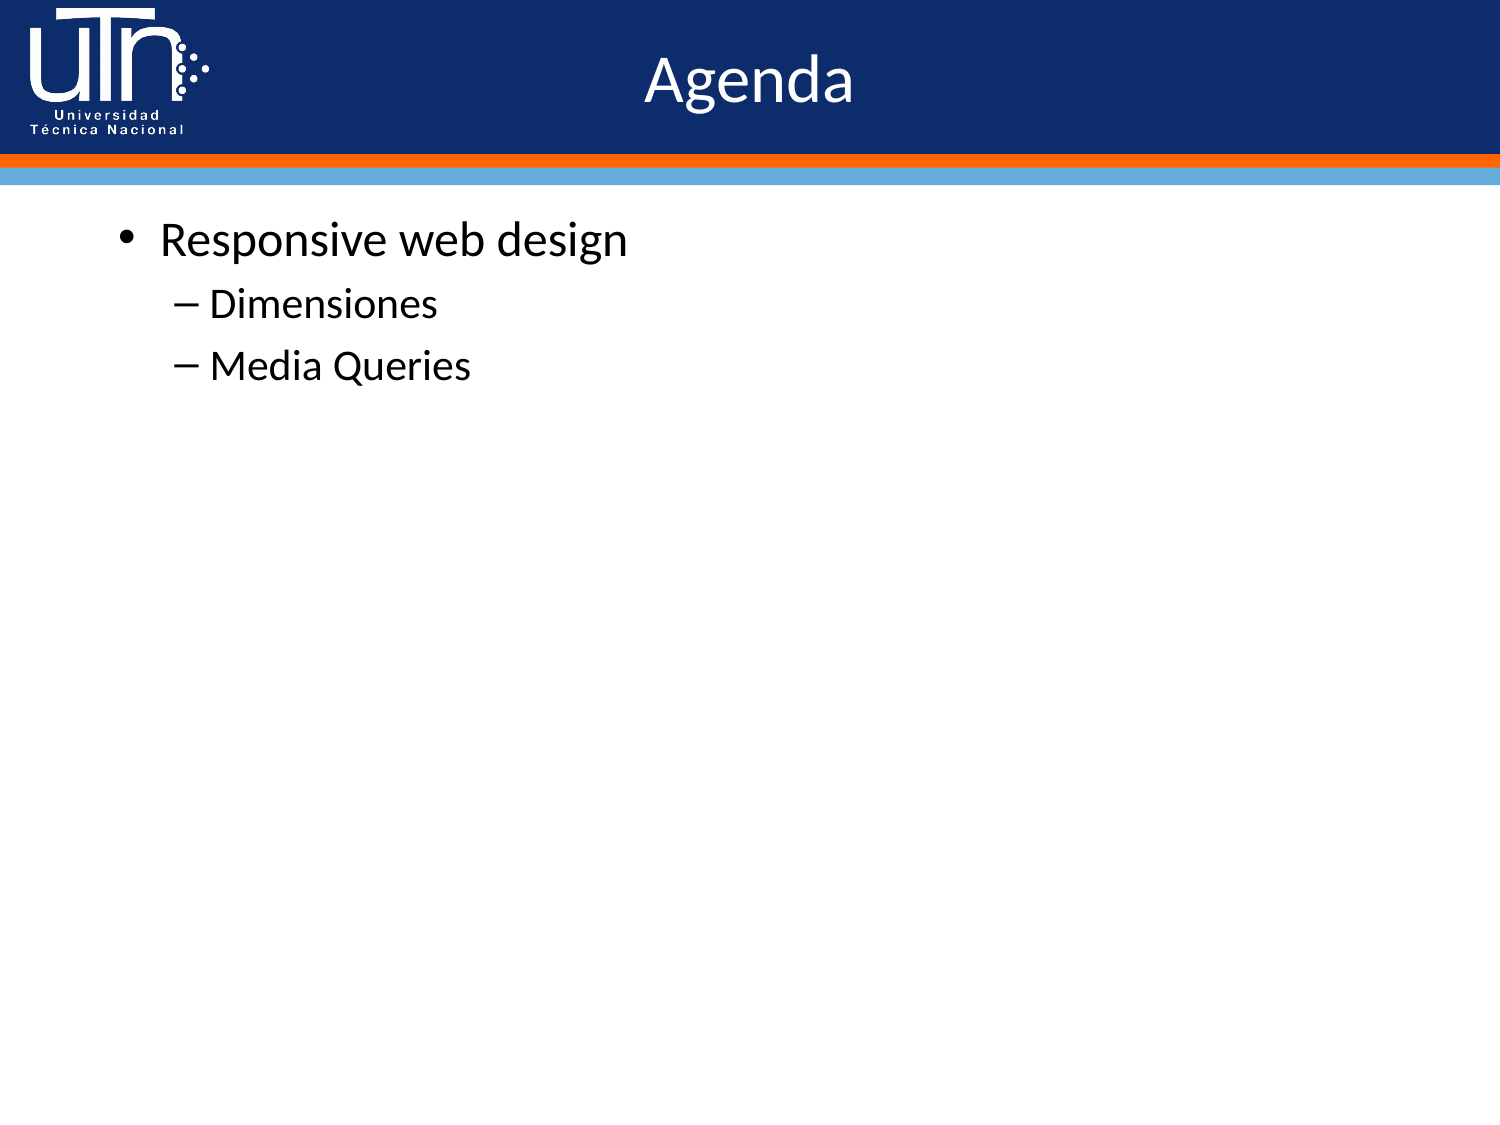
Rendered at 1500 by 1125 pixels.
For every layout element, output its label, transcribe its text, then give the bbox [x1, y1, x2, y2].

list Responsive web design Dimensiones Media Queries [103, 198, 1397, 1012]
title Agenda [0, 0, 1500, 154]
